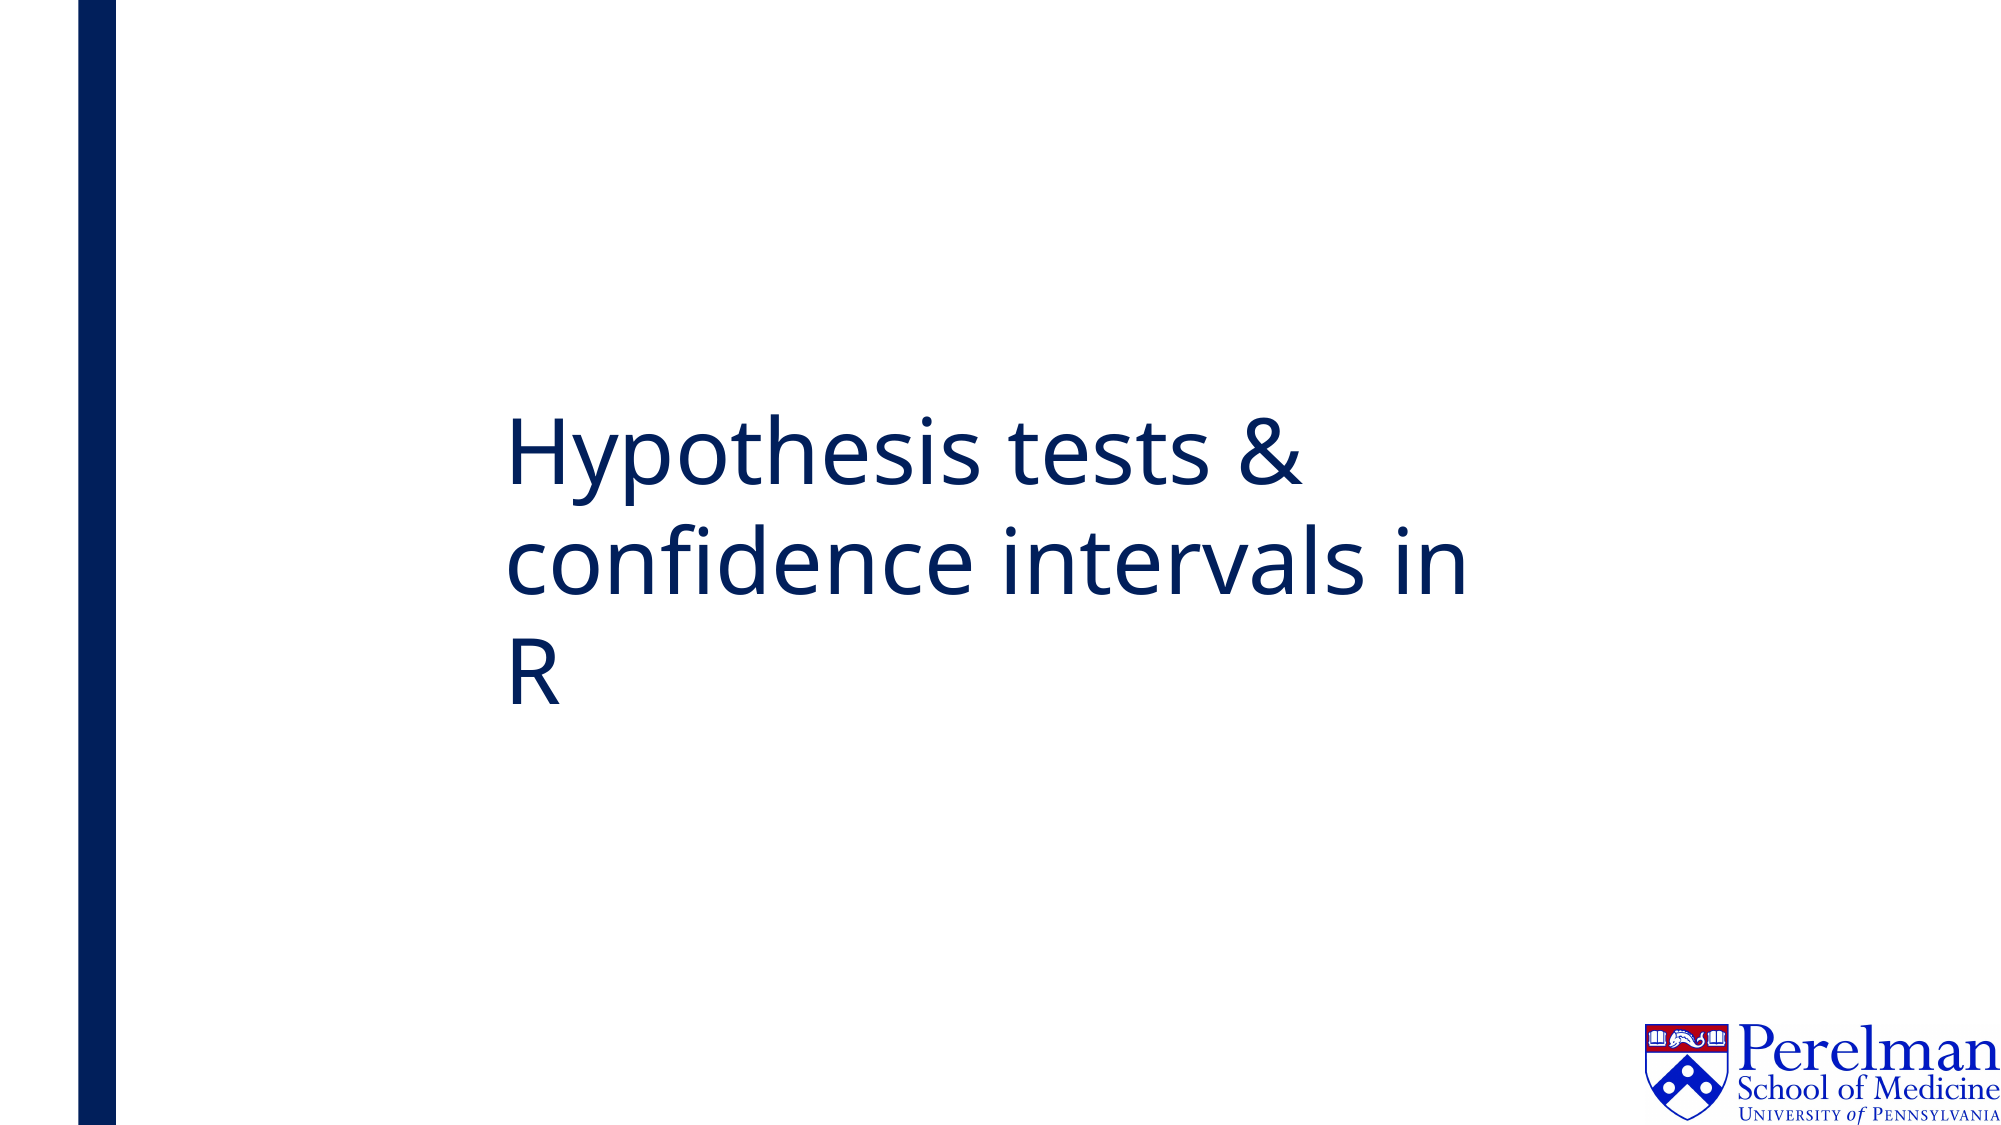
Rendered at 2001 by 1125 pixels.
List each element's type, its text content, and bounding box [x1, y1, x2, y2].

title Hypothesis tests & confidence intervals in R [502, 392, 1498, 723]
picture [1645, 1024, 2000, 1125]
